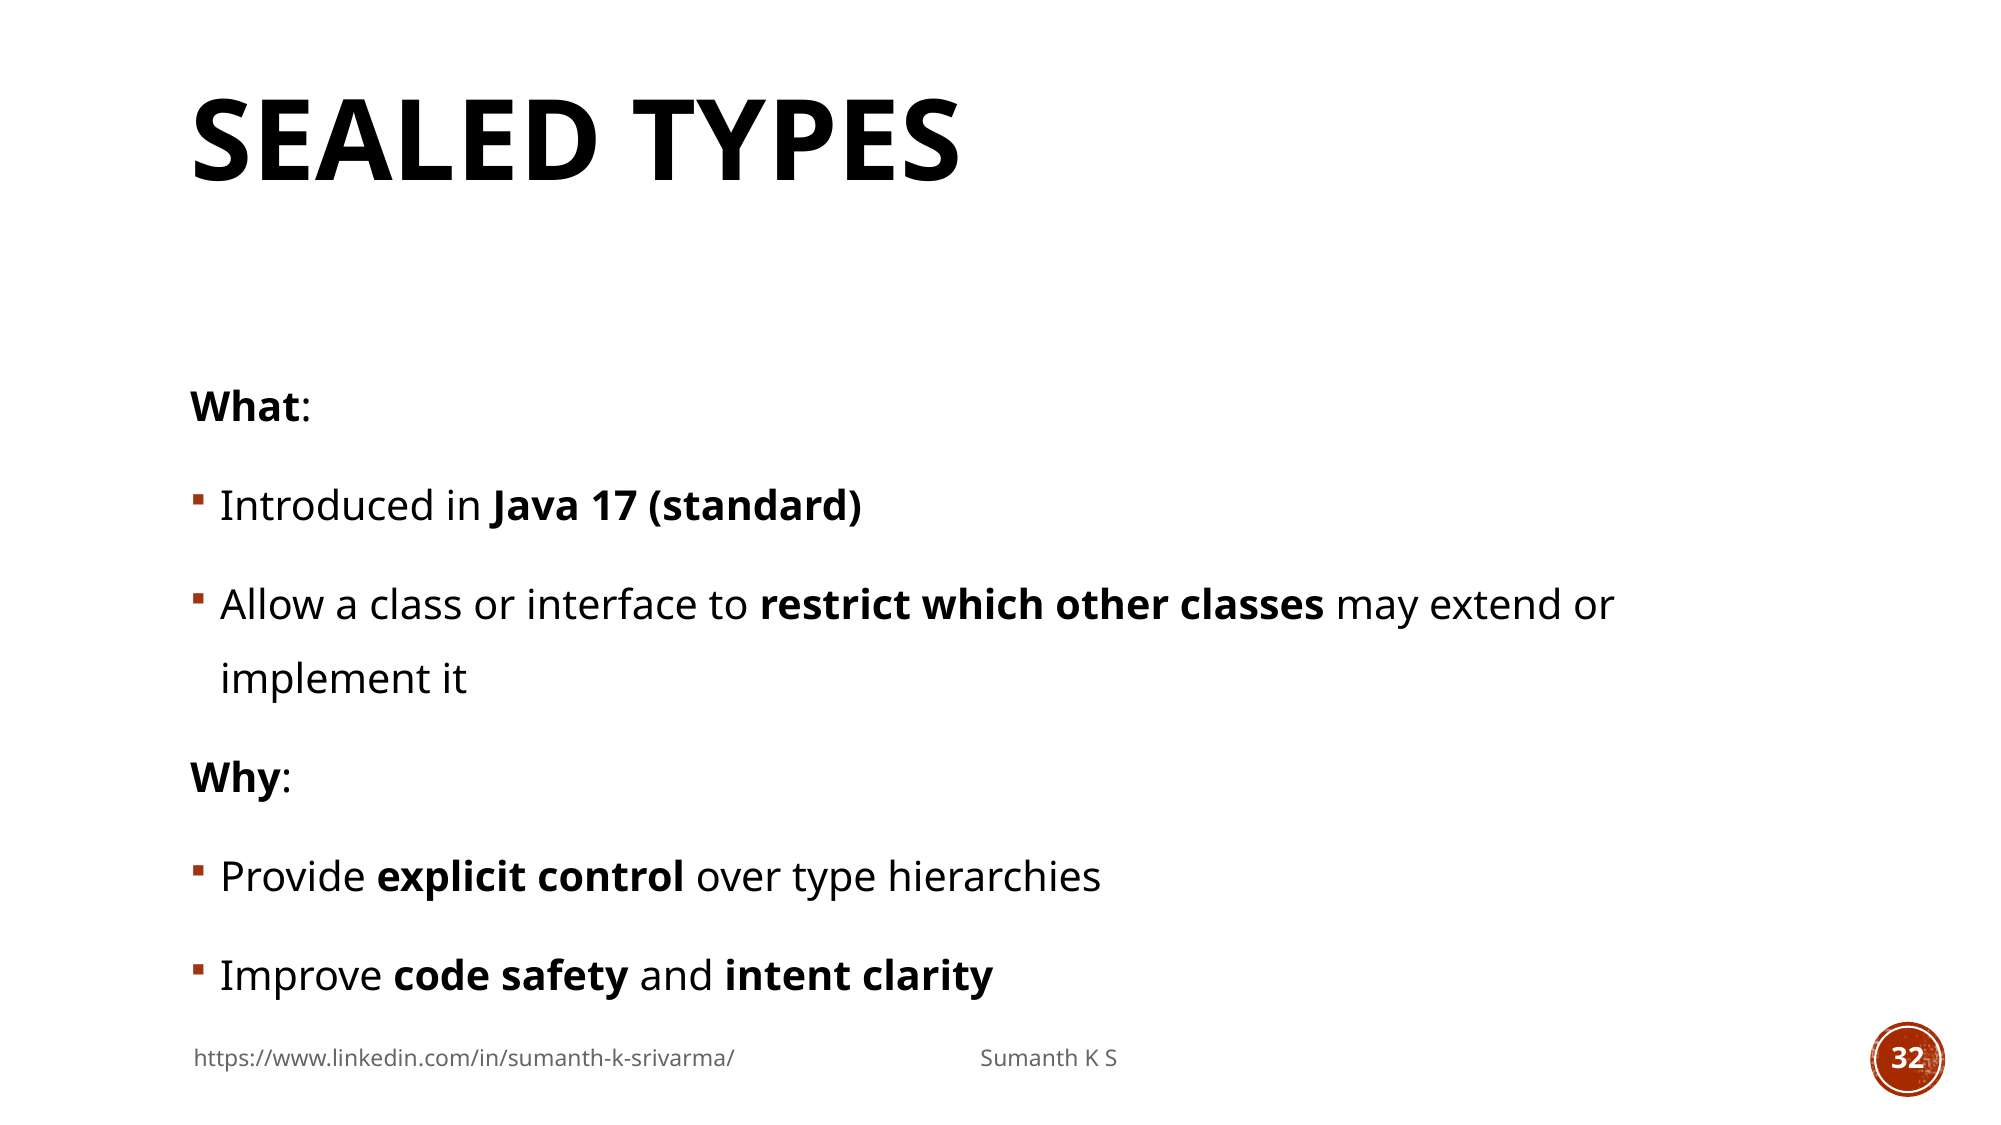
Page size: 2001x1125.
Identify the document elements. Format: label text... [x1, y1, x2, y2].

footer https://www.linkedin.com/in/sumanth-k-srivarma/ Sumanth K S [178, 1028, 1217, 1089]
title Sealed Types [175, 79, 1826, 344]
list What: Introduced in Java 17 (standard) Allow a class or interface to restrict which other classes may extend or implement it Why: Provide explicit control over type hierarchies Improve code safety and intent clarity [175, 348, 1826, 1013]
slide_number 32 [1855, 1028, 1961, 1089]
